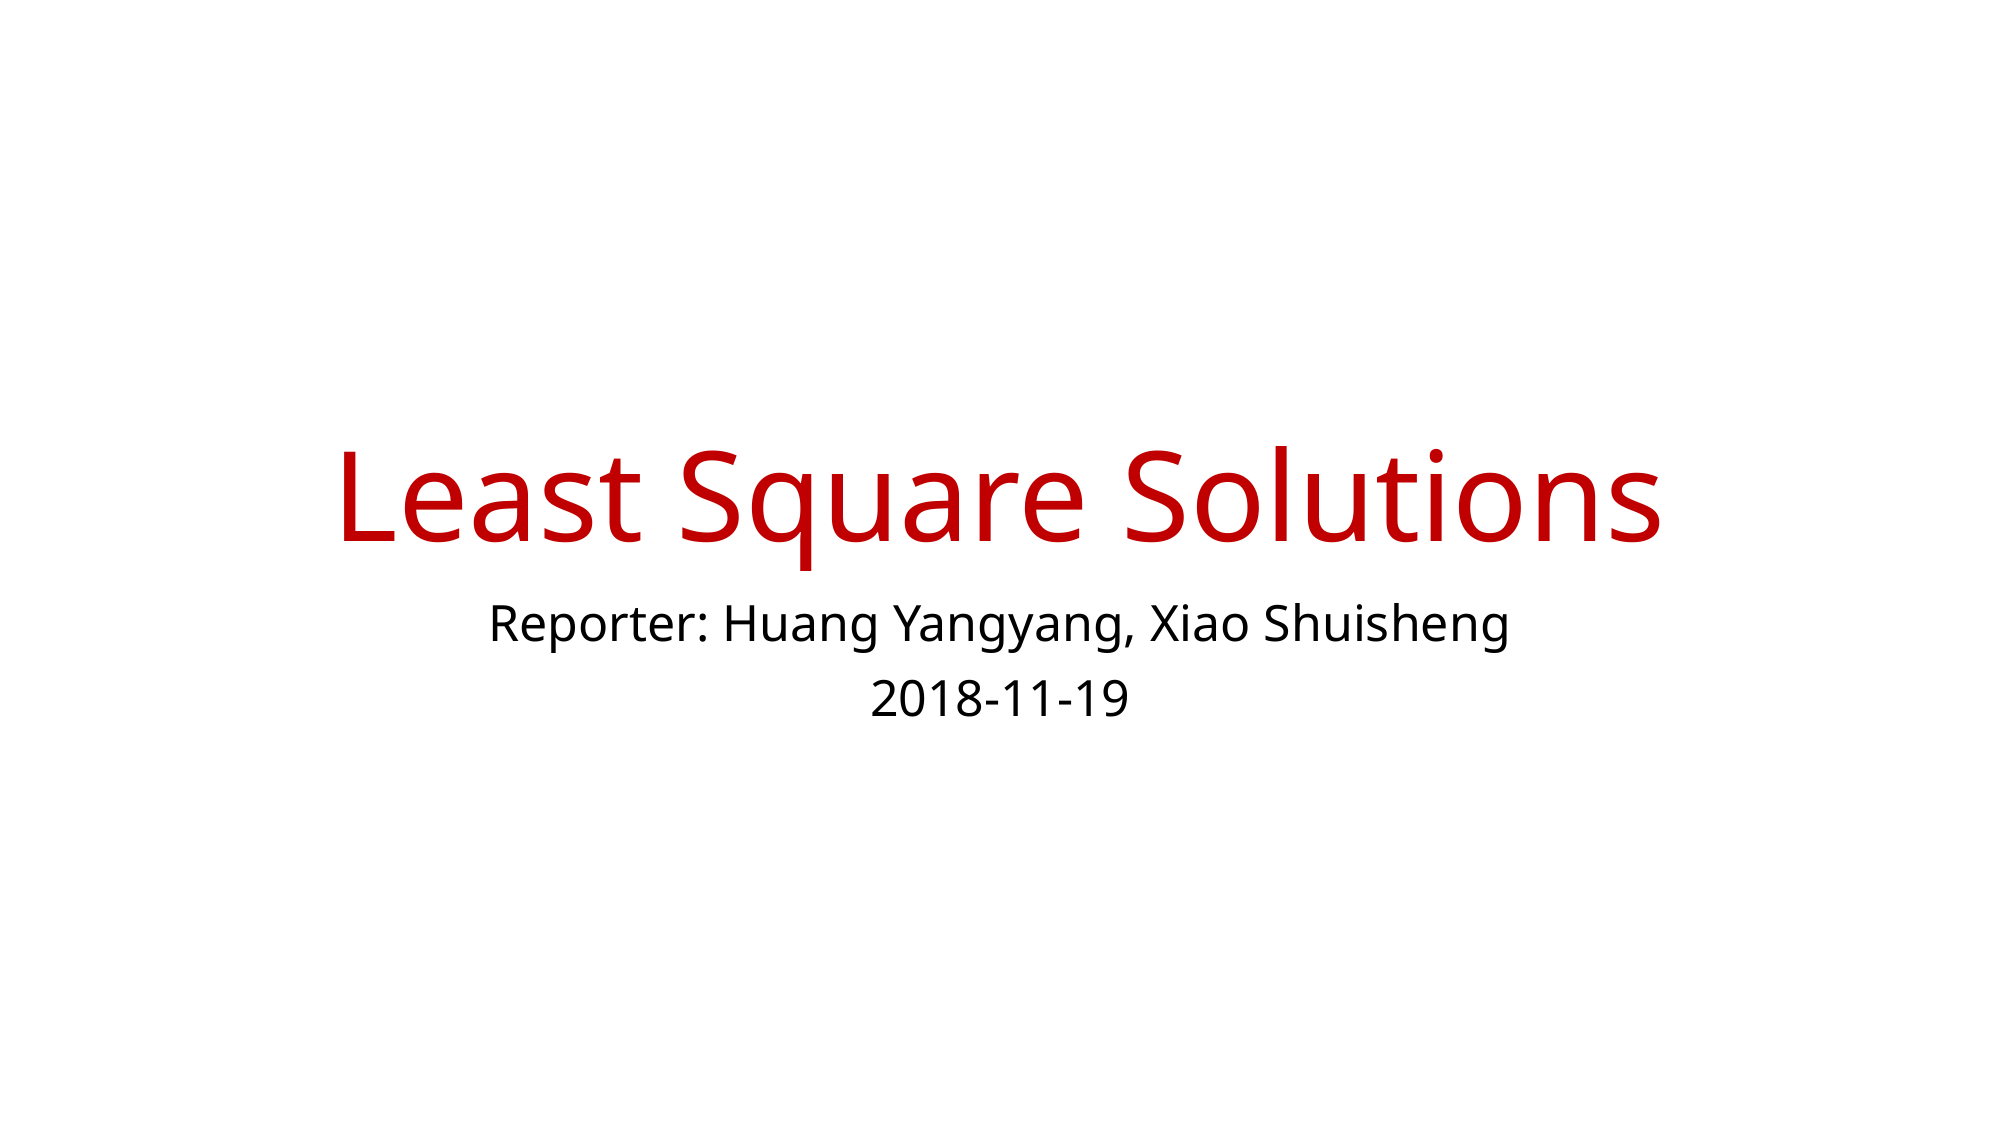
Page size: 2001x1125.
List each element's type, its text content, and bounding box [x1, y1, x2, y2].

subtitle Reporter: Huang Yangyang, Xiao Shuisheng 2018-11-19 [249, 590, 1750, 863]
title Least Square Solutions [249, 184, 1750, 576]
